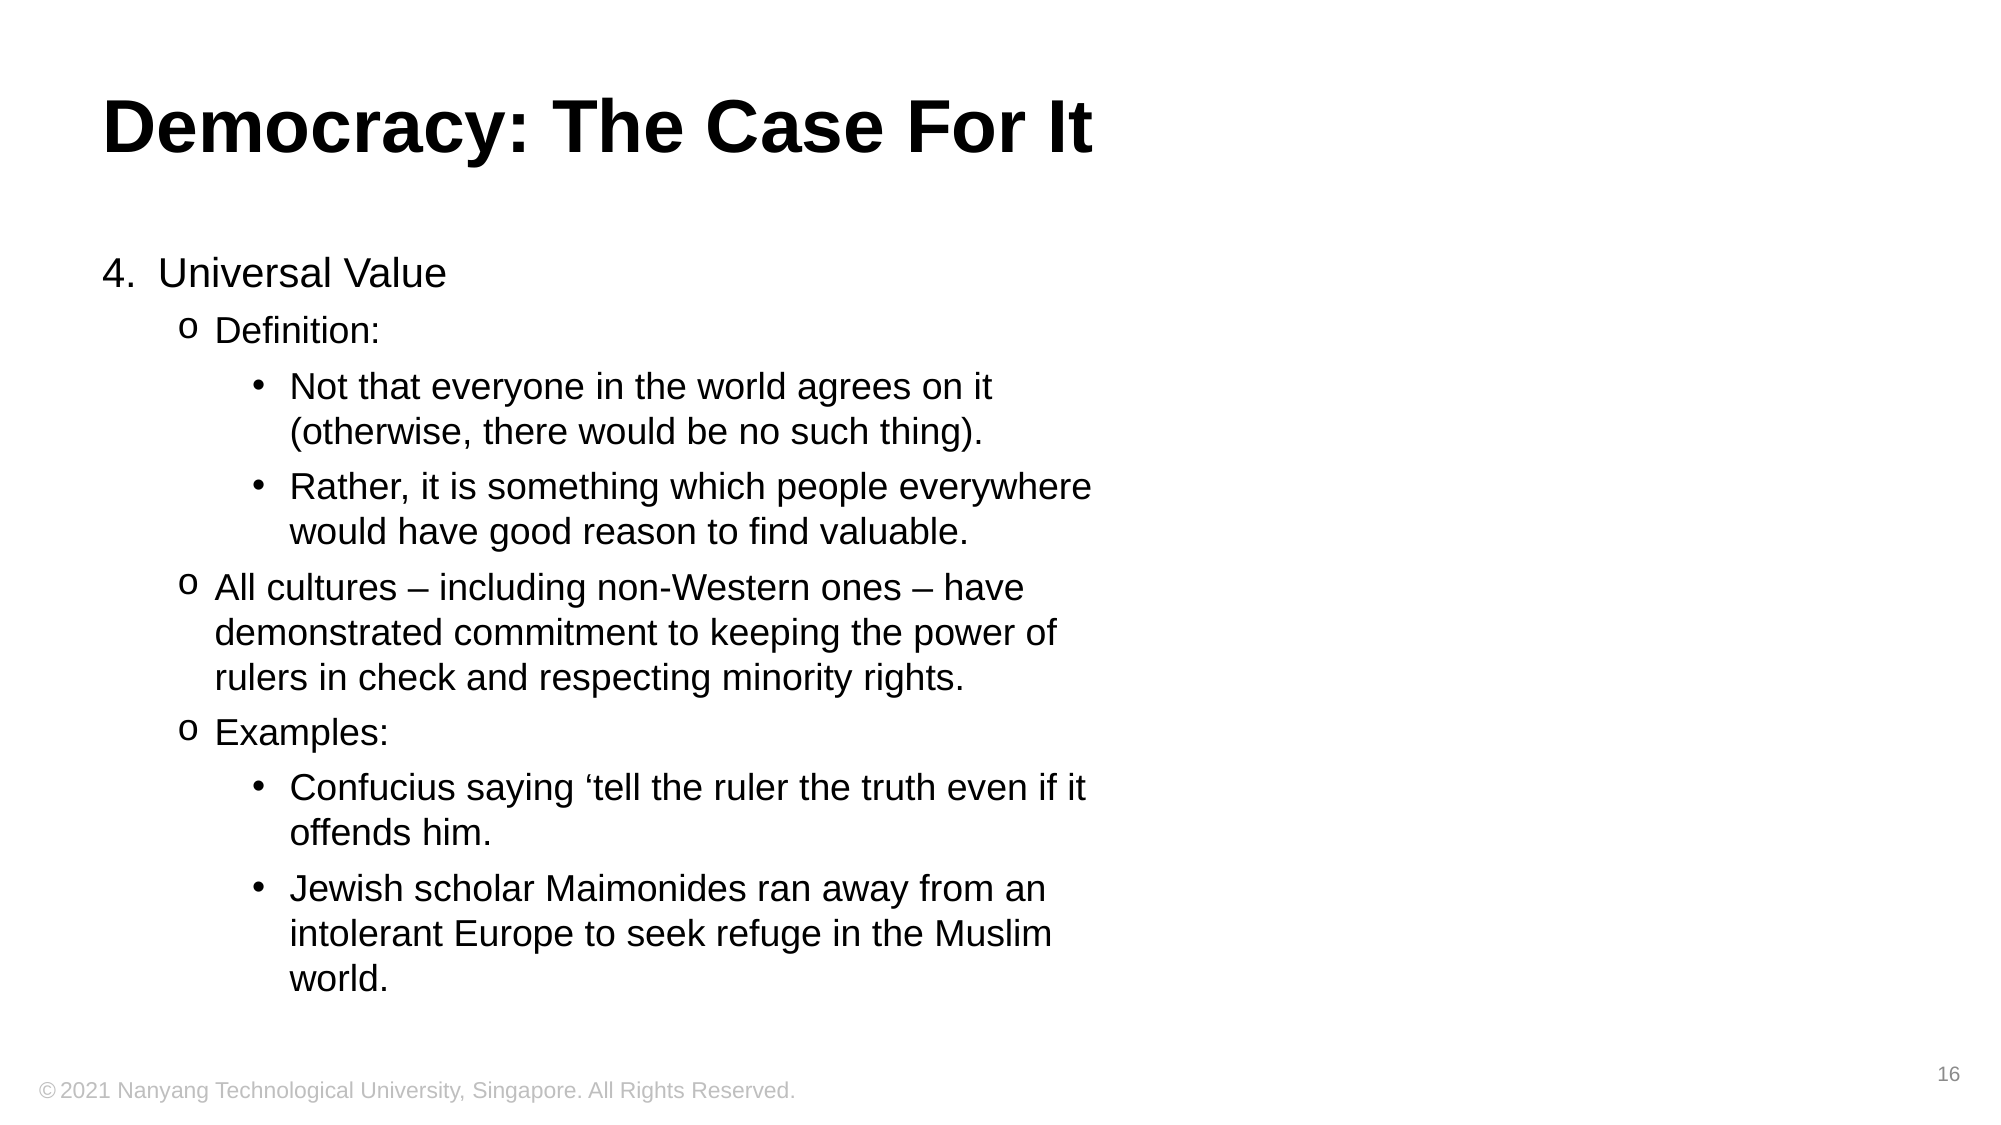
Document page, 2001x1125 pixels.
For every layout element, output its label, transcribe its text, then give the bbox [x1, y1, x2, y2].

slide_number 16 [1525, 1042, 1976, 1103]
title Democracy: The Case For It [86, 59, 1812, 198]
list Universal Value Definition: Not that everyone in the world agrees on it (otherwise, there would be no such thing). Rather, it is something which people everywhere would have good reason to find valuable. All cultures – including non-Western ones – have demonstrated commitment to keeping the power of rulers in check and respecting minority rights. Examples: Confucius saying ‘tell the ruler the truth even if it offends him. Jewish scholar Maimonides ran away from an intolerant Europe to seek refuge in the Muslim world. [86, 238, 1108, 1014]
